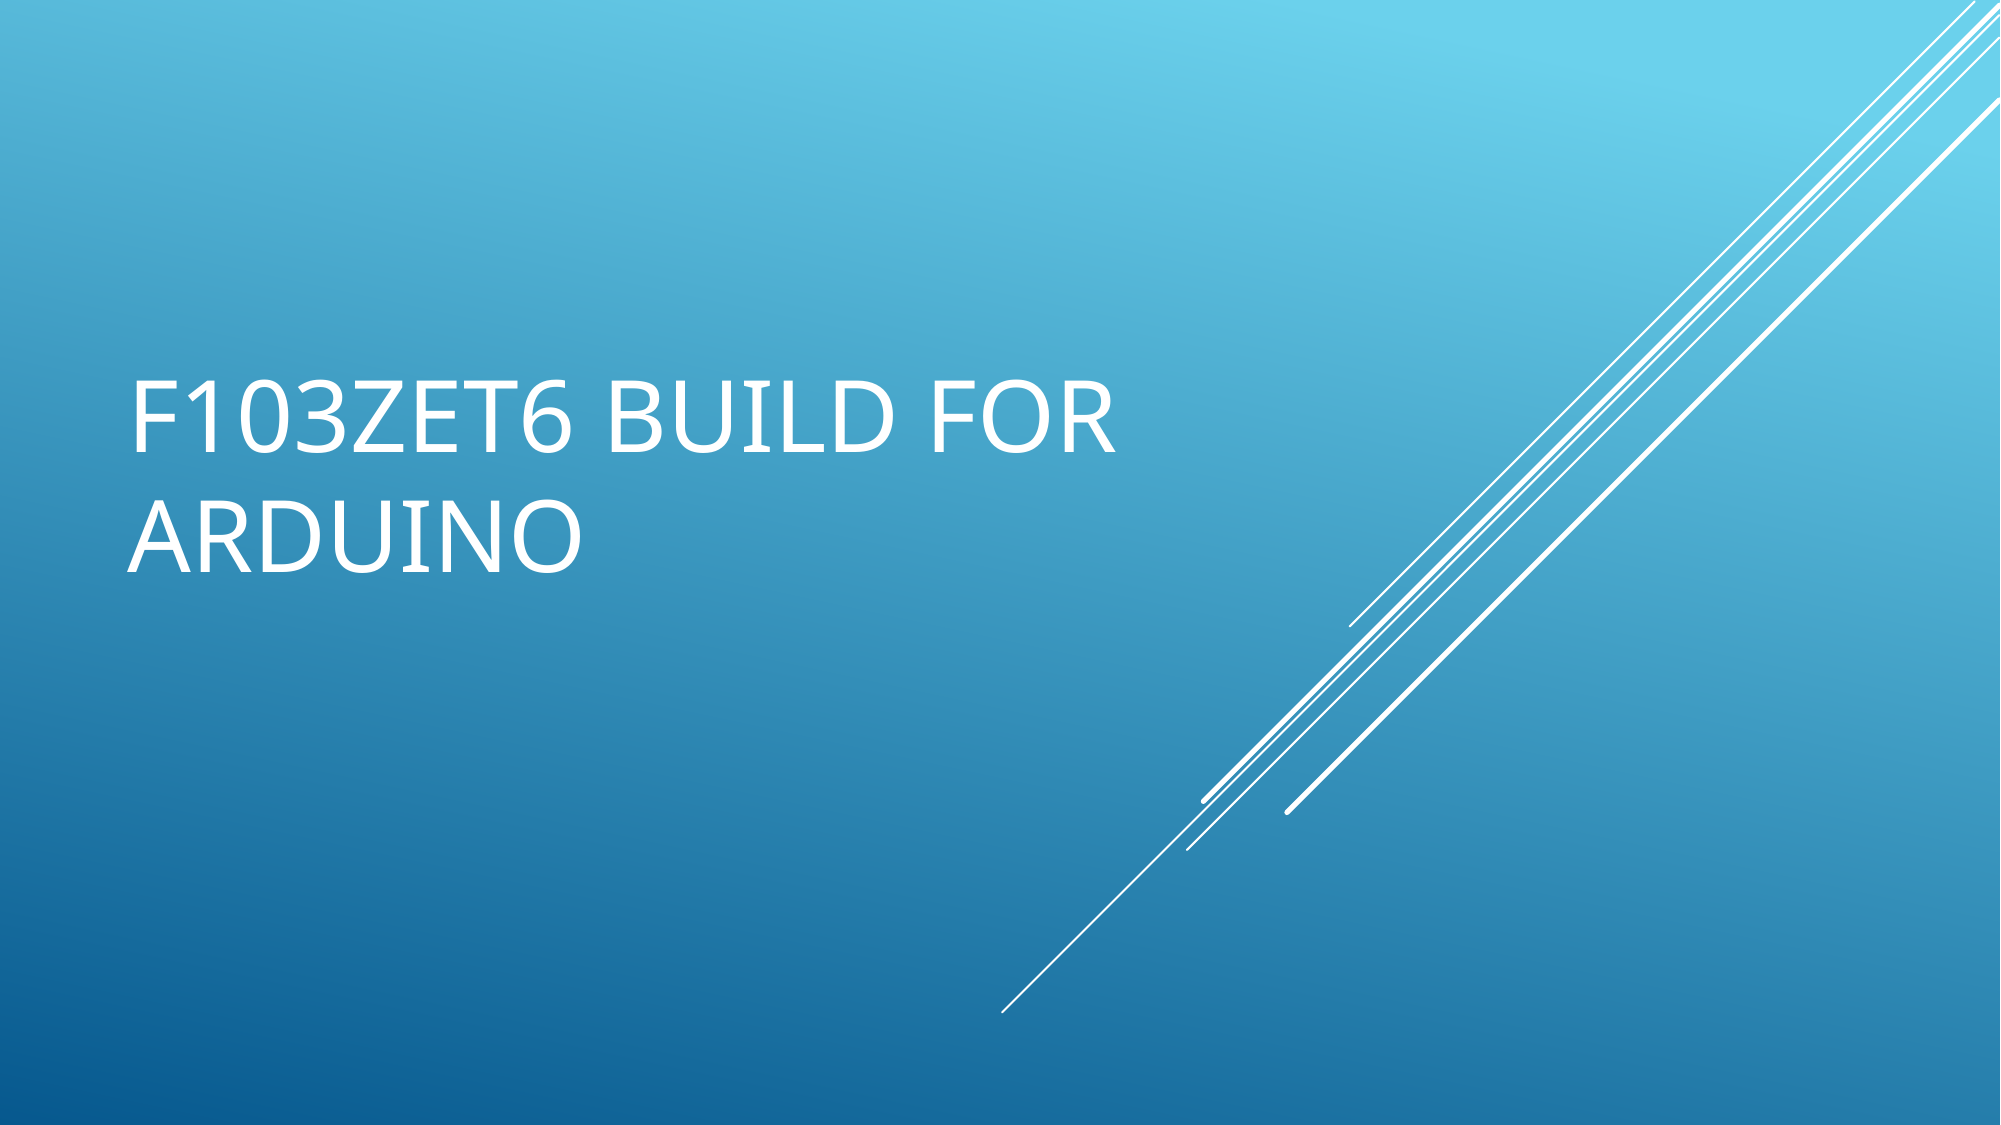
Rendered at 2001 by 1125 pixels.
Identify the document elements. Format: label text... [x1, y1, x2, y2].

title F103zet6 build for arduino [112, 112, 1366, 600]
